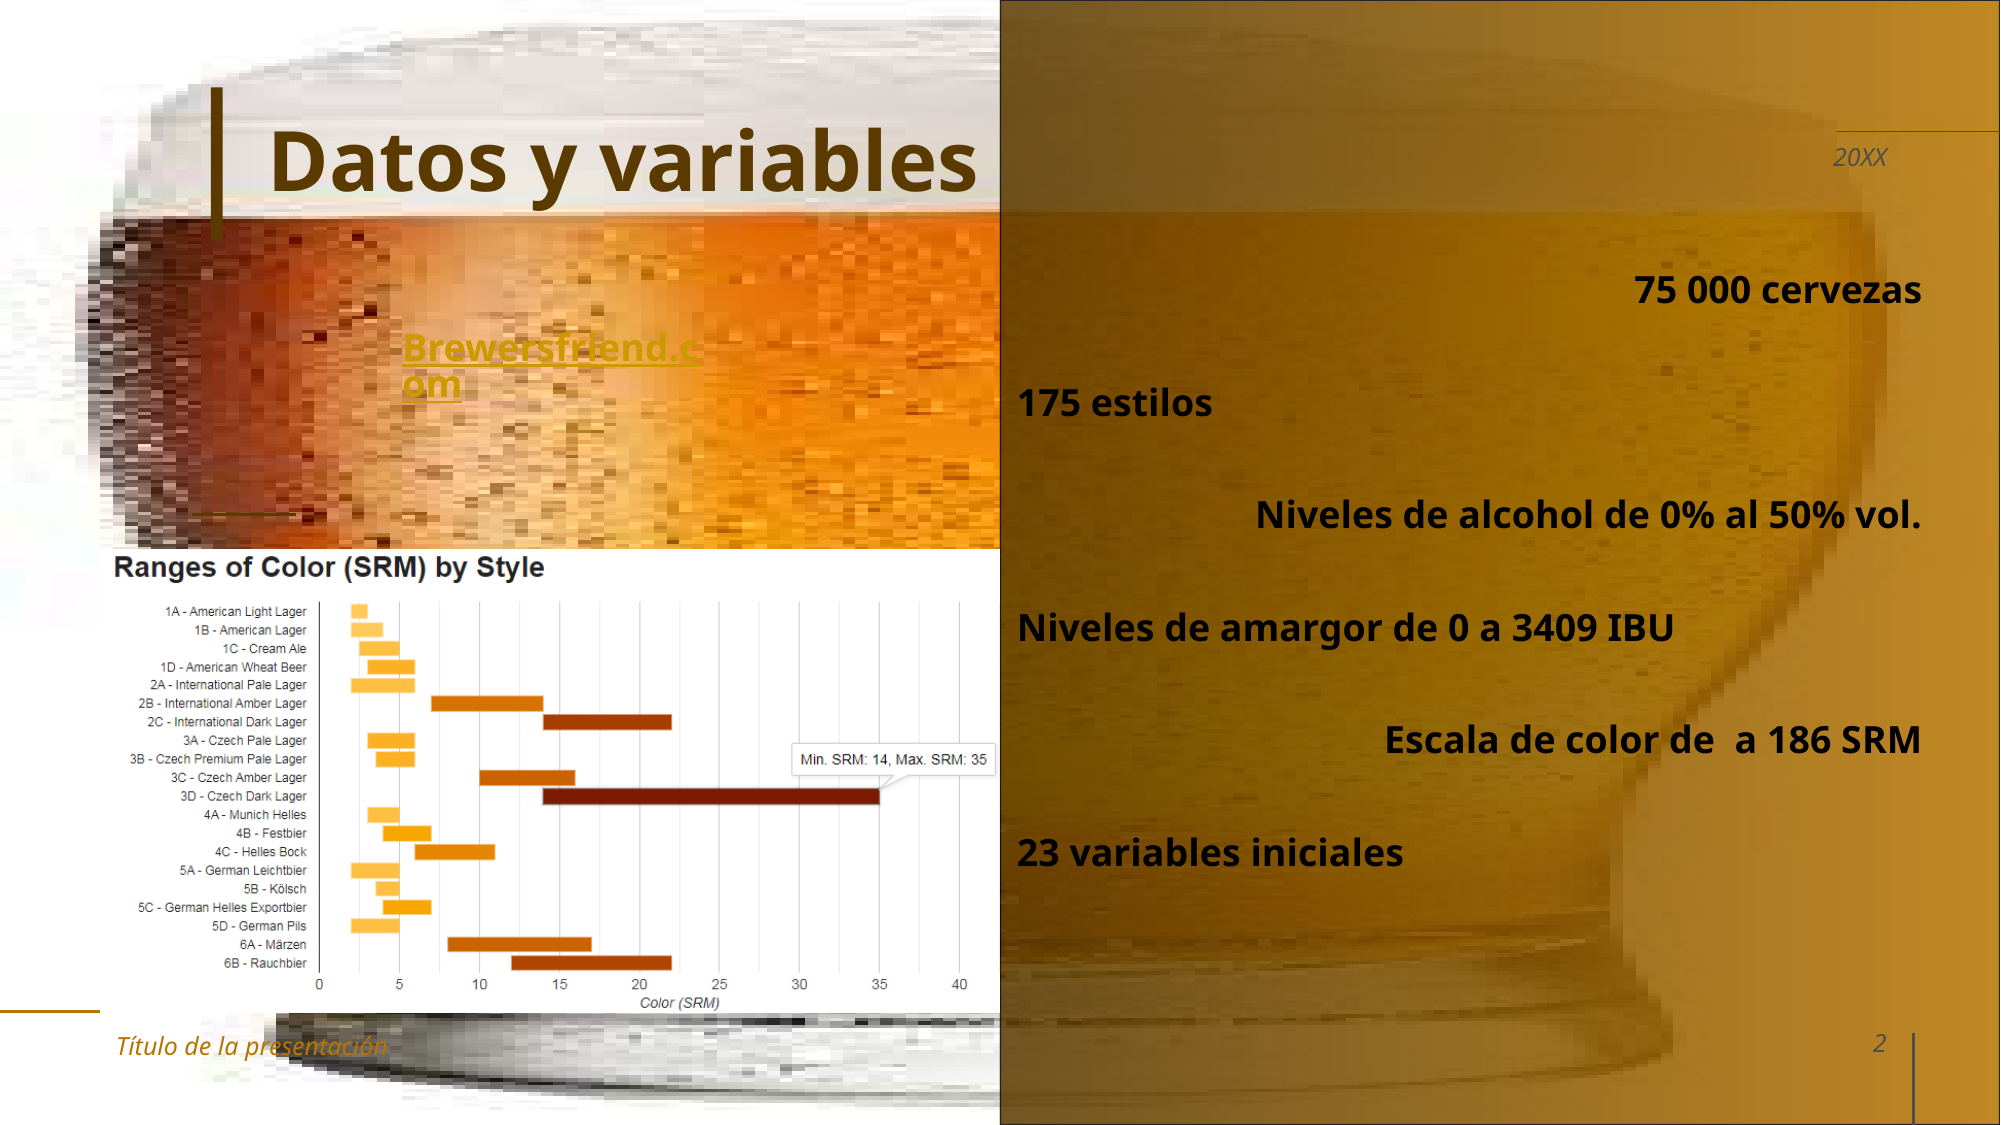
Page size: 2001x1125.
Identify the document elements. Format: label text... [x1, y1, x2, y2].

title Datos y variables [252, 38, 1003, 291]
picture [0, 0, 1000, 1125]
subtitle Brewersfriend.com [387, 316, 717, 391]
text_box 75 000 cervezas 175 estilos Niveles de alcohol de 0% al 50% vol. Niveles de amargor de 0 a 3409 IBU Escala de color de a 186 SRM 23 variables iniciales [1002, 191, 1938, 881]
footer Título de la presentación [100, 1015, 636, 1075]
slide_number 2 [1451, 1015, 1902, 1075]
list 20XX [1818, 137, 1919, 191]
